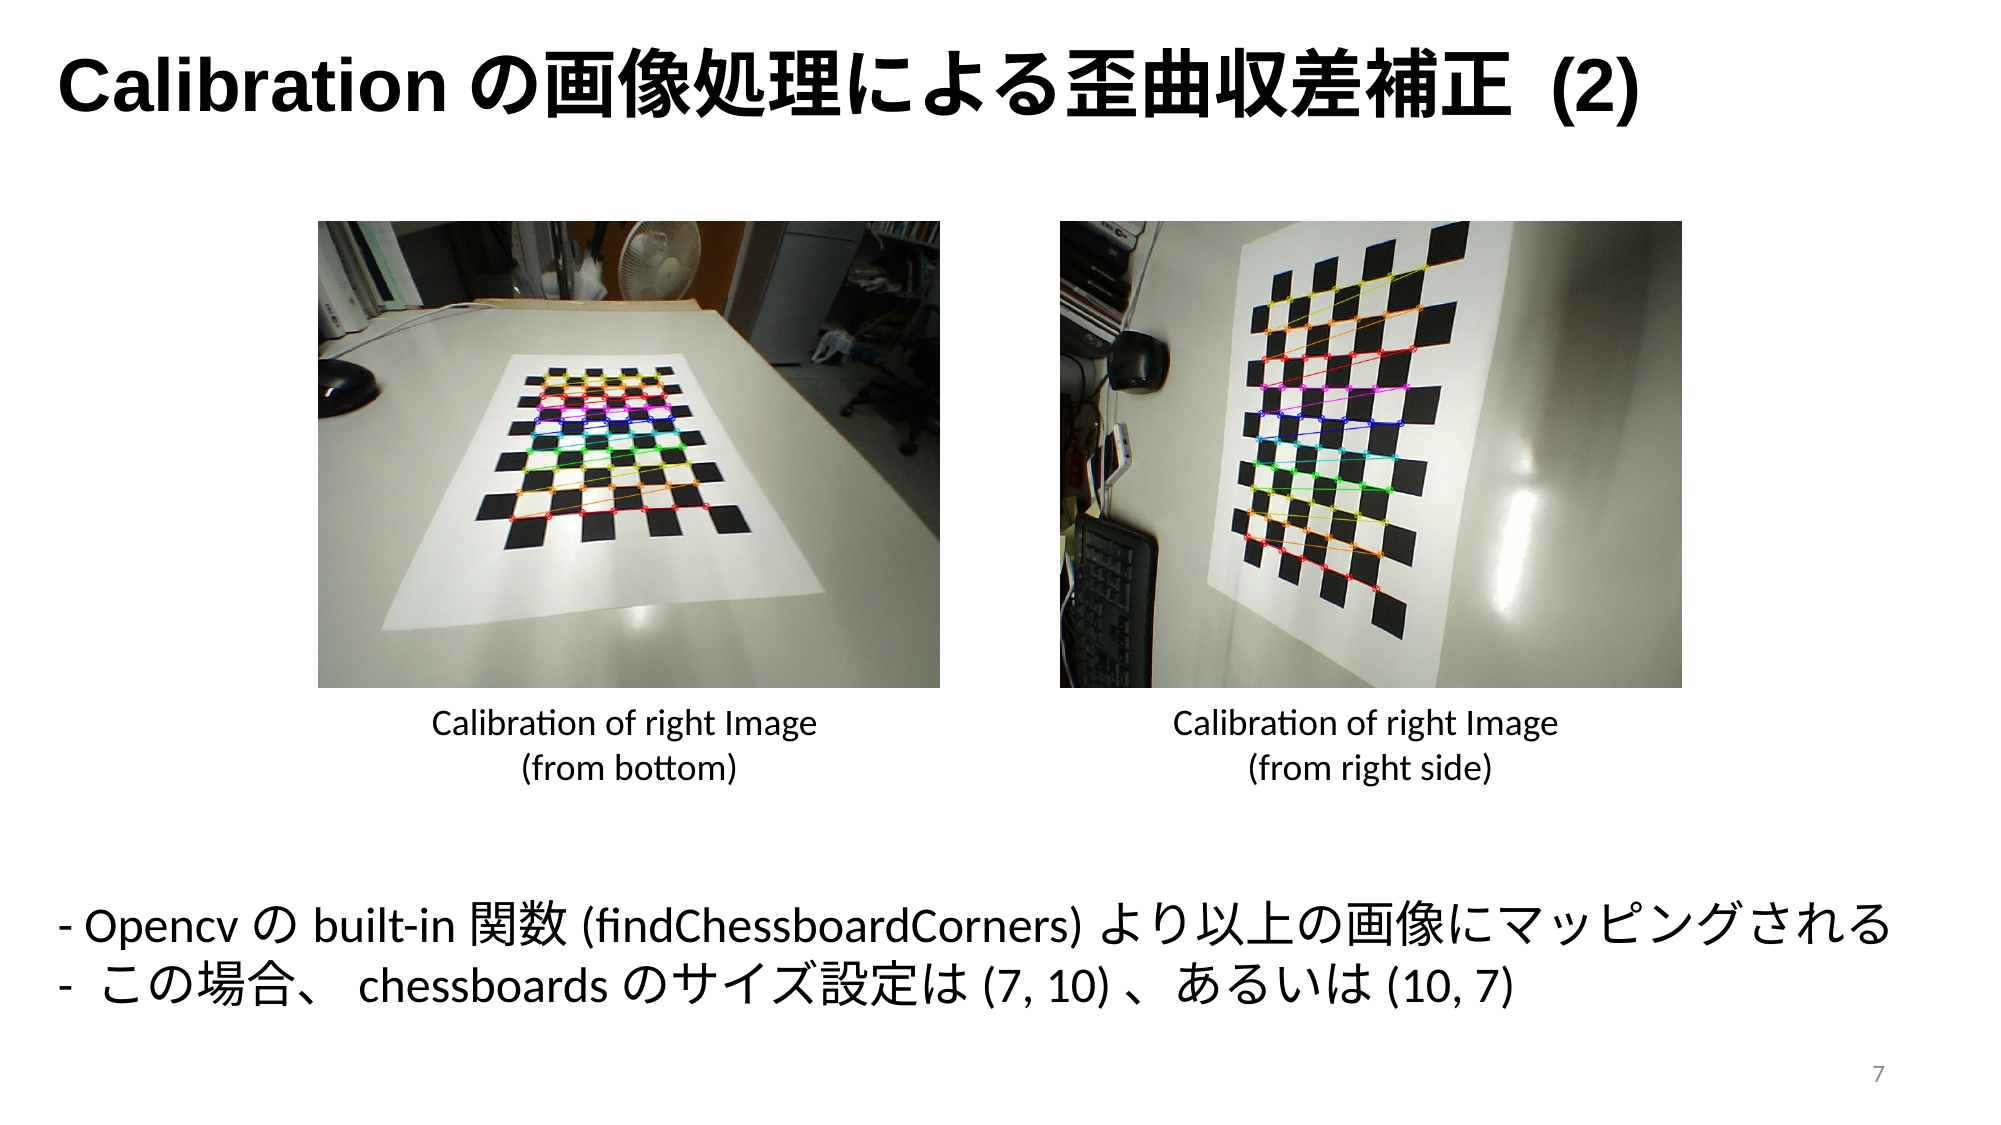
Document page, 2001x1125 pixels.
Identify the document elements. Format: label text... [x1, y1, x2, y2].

text_box Calibrationの画像処理による歪曲収差補正 (2) [43, 29, 1957, 135]
slide_number 7 [1433, 1042, 1900, 1103]
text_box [318, 221, 1682, 797]
text_box - Opencvのbuilt-in関数(findChessboardCorners)より以上の画像にマッピングされる - この場合、chessboardsのサイズ設定は(7, 10)、あるいは(10, 7) [43, 885, 1957, 1021]
